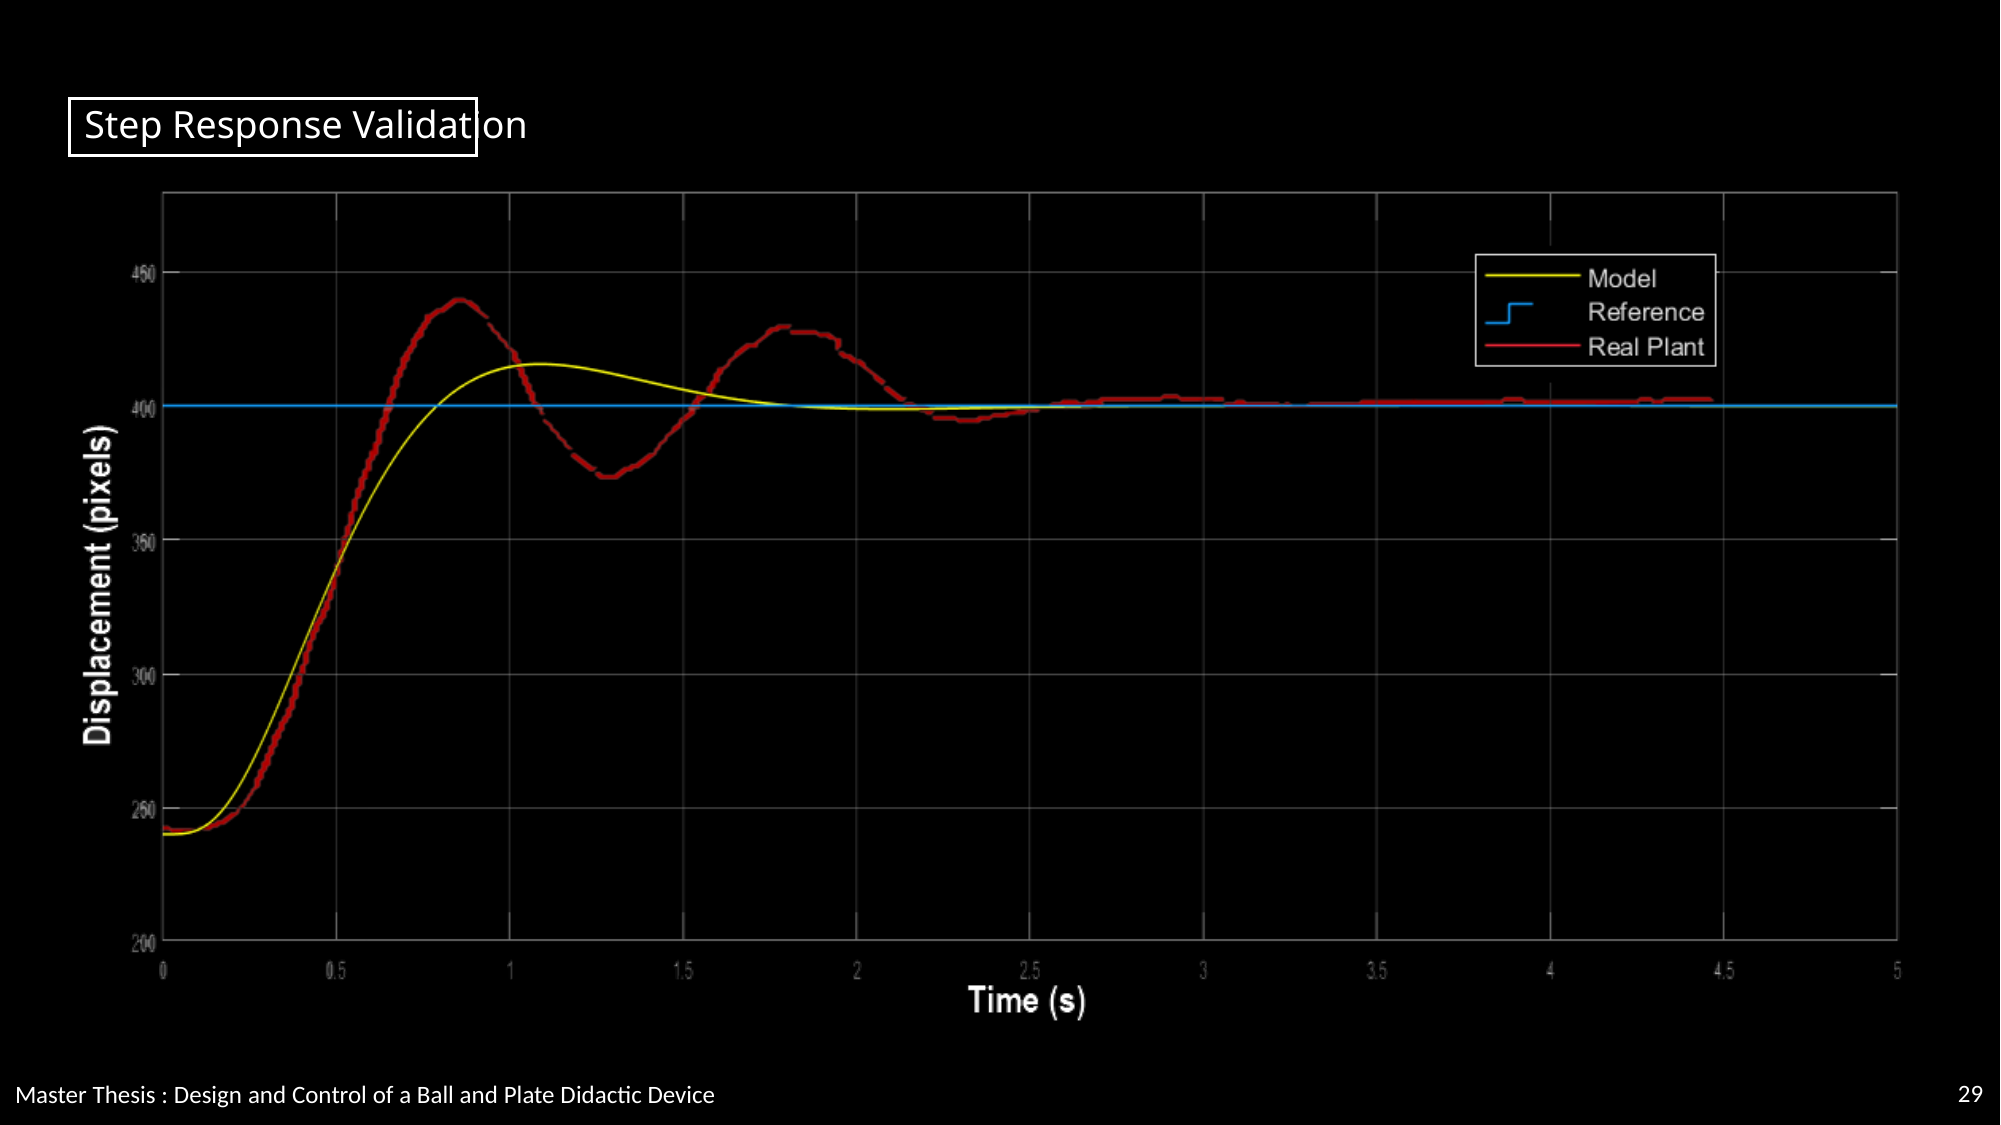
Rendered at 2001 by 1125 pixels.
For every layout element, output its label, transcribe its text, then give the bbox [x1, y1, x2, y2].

slide_number 29 [1548, 1062, 1999, 1123]
text_box Step Response Validation [69, 93, 651, 154]
picture [69, 173, 1917, 1027]
footer Master Thesis : Design and Control of a Ball and Plate Didactic Device [0, 1062, 855, 1125]
